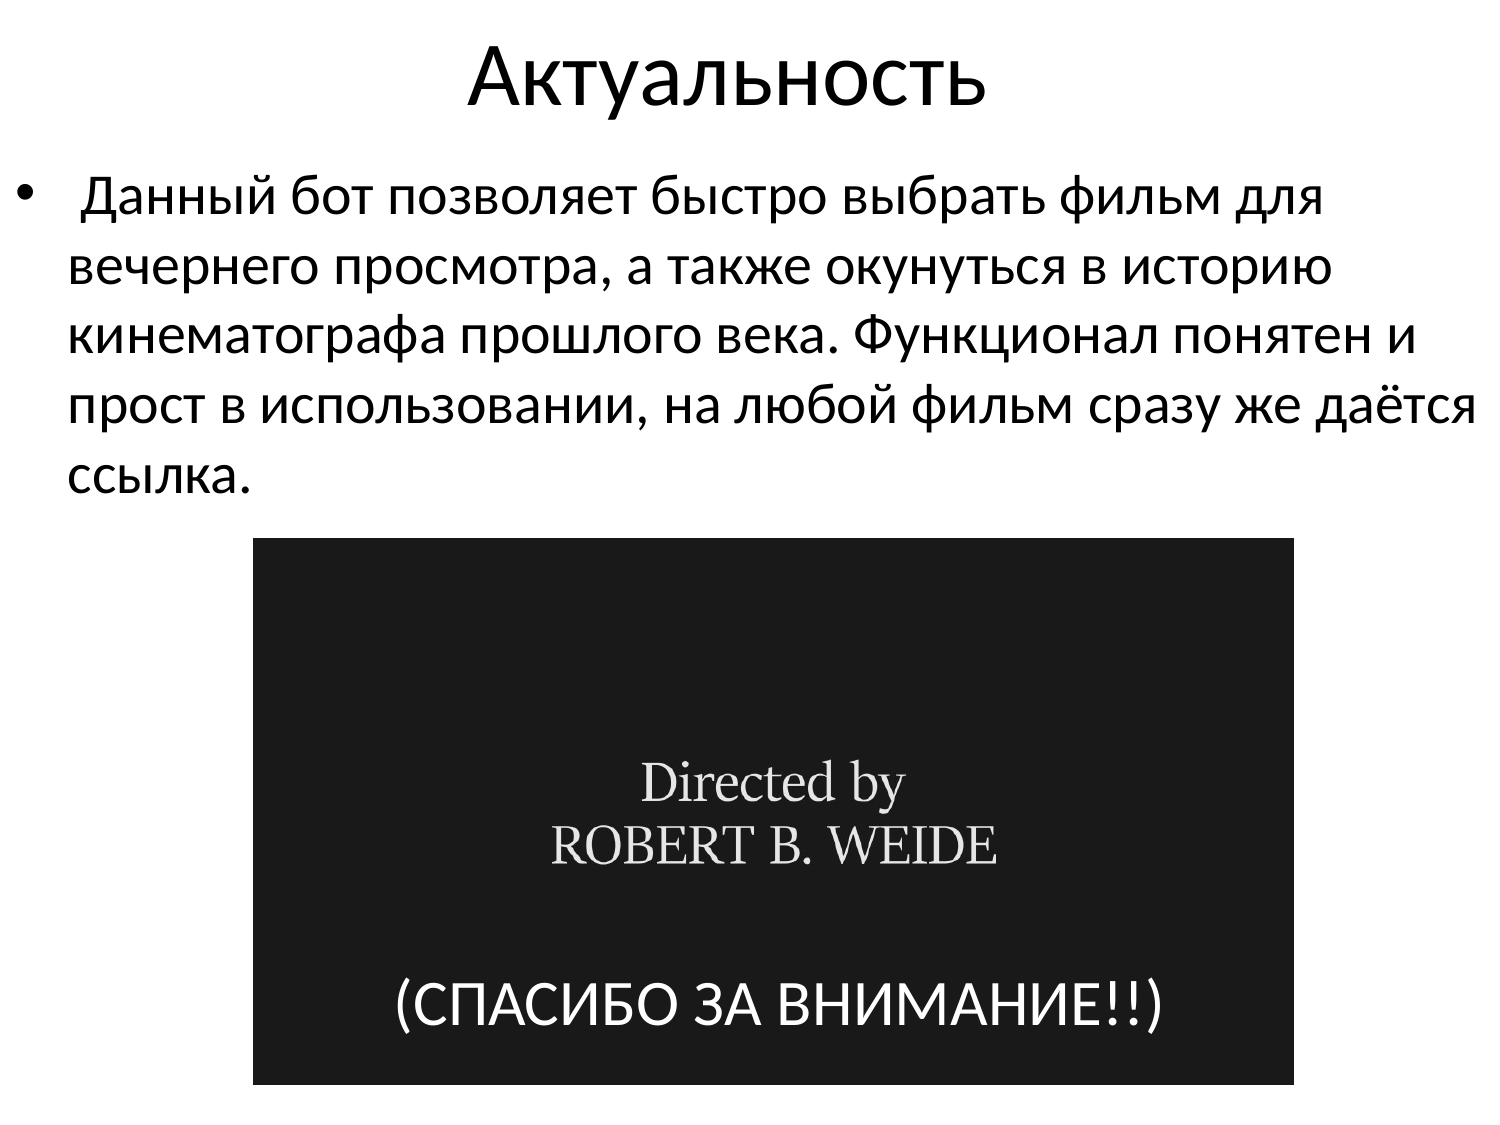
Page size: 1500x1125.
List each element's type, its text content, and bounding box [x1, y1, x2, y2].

picture [253, 538, 1295, 1086]
list Данный бот позволяет быстро выбрать фильм для вечернего просмотра, а также окунуться в историю кинематографа прошлого века. Функционал понятен и прост в использовании, на любой фильм сразу же даётся ссылка. [0, 149, 1500, 516]
text_box Актуальность [360, 0, 1096, 138]
